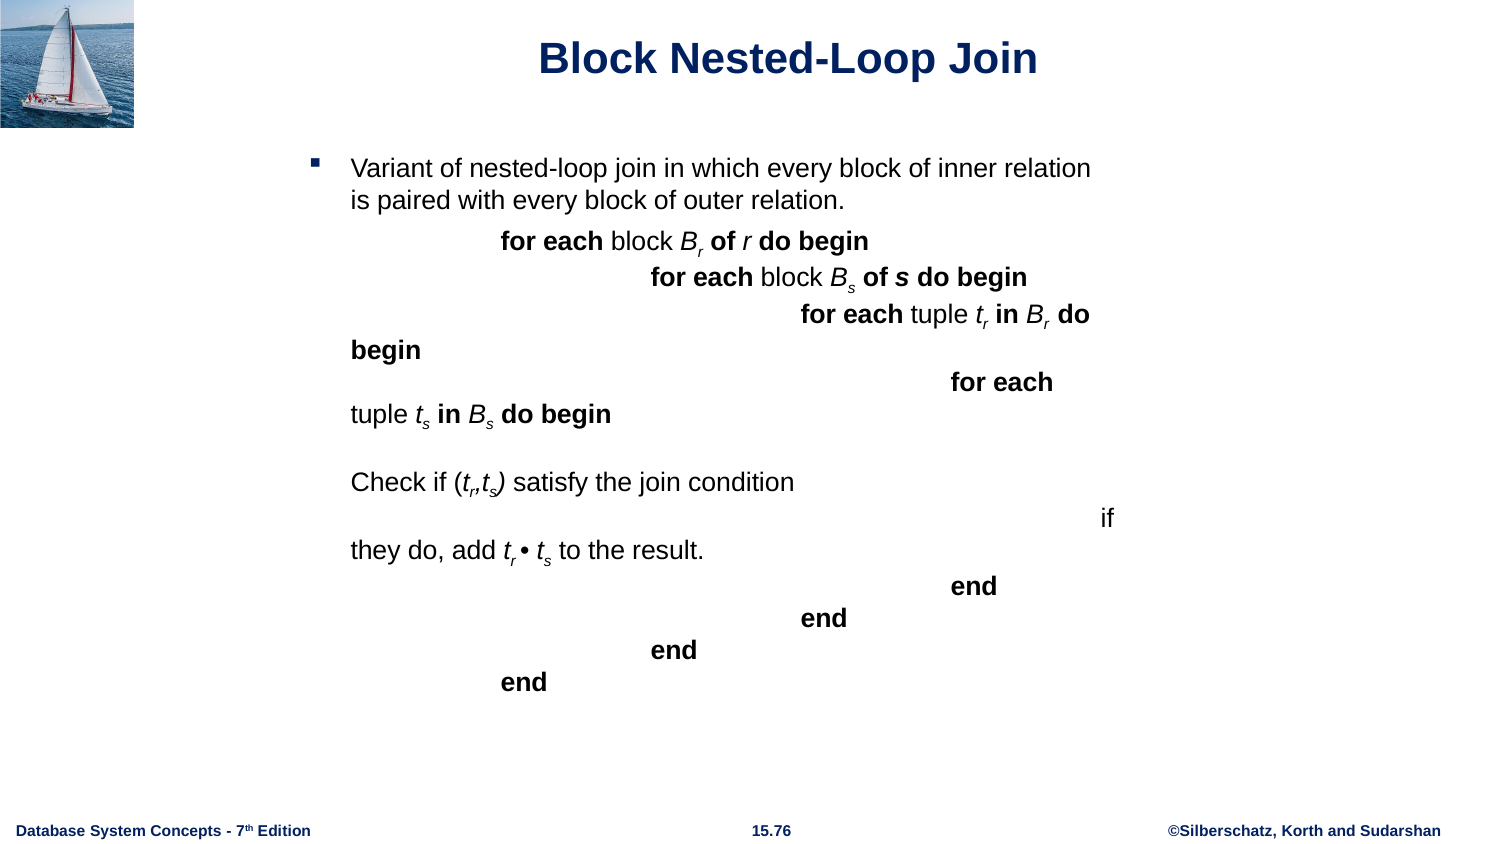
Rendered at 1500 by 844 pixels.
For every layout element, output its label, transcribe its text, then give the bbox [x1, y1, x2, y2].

list Variant of nested-loop join in which every block of inner relation is paired with every block of outer relation. for each block Br of r do begin for each block Bs of s do begin for each tuple tr in Br do begin for each tuple ts in Bs do begin Check if (tr,ts) satisfy the join condition if they do, add tr • ts to the result. end end end end [293, 143, 1130, 537]
title Block Nested-Loop Join [125, 14, 1452, 90]
picture [0, 0, 134, 128]
